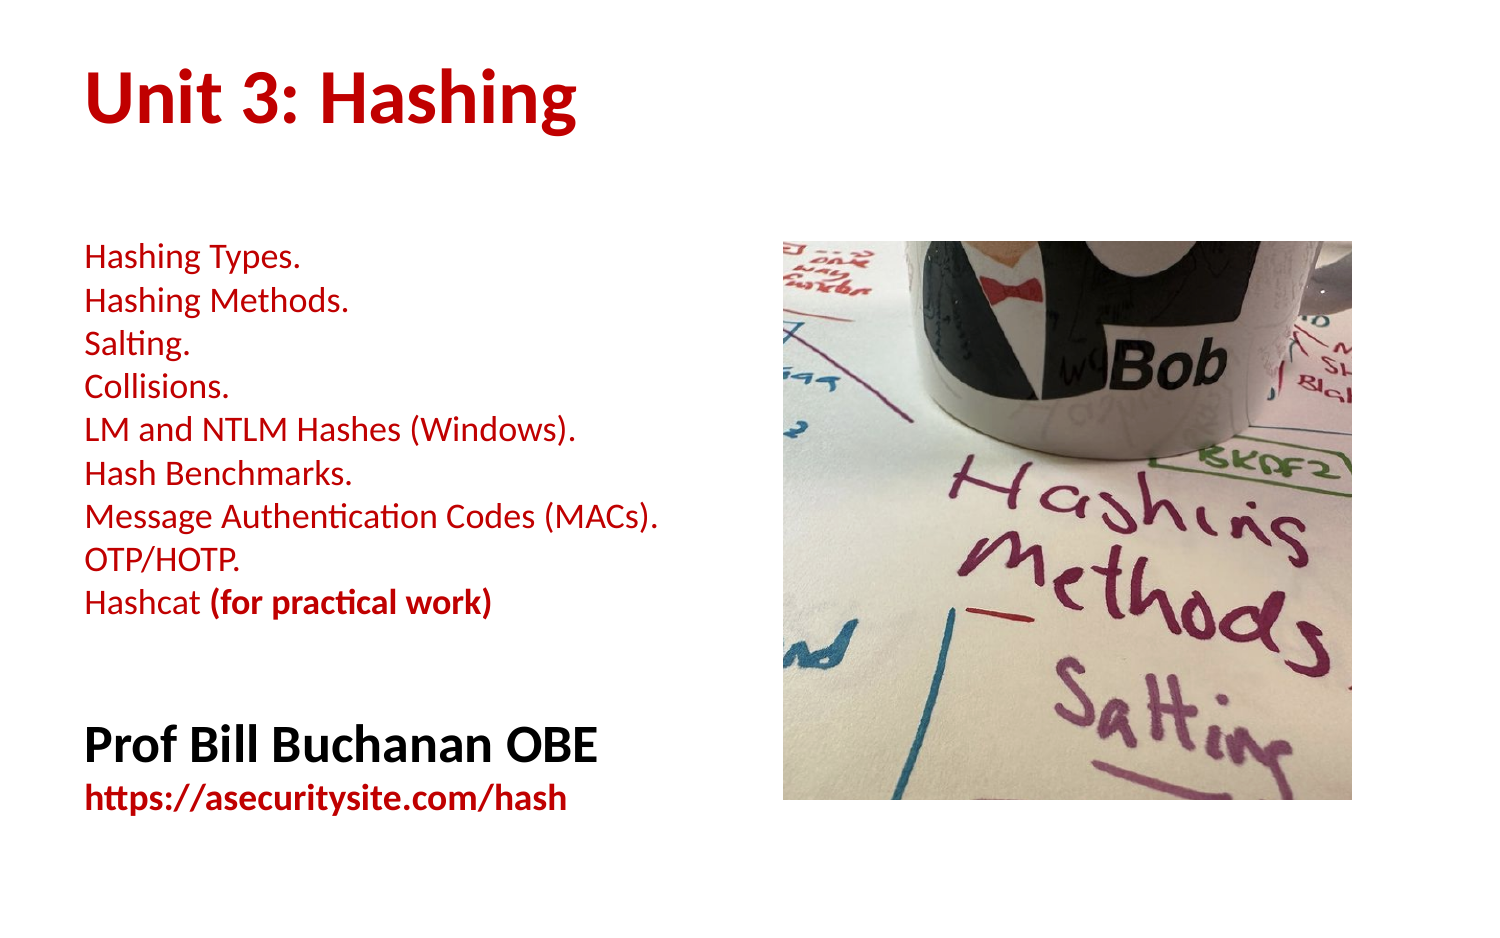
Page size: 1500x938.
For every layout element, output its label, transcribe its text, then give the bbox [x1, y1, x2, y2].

picture [783, 241, 1353, 800]
title Unit 3: Hashing Hashing Types. Hashing Methods. Salting. Collisions. LM and NTLM Hashes (Windows). Hash Benchmarks. Message Authentication Codes (MACs). OTP/HOTP. Hashcat (for practical work) Prof Bill Buchanan OBE https://asecuritysite.com/hash [76, 27, 952, 880]
